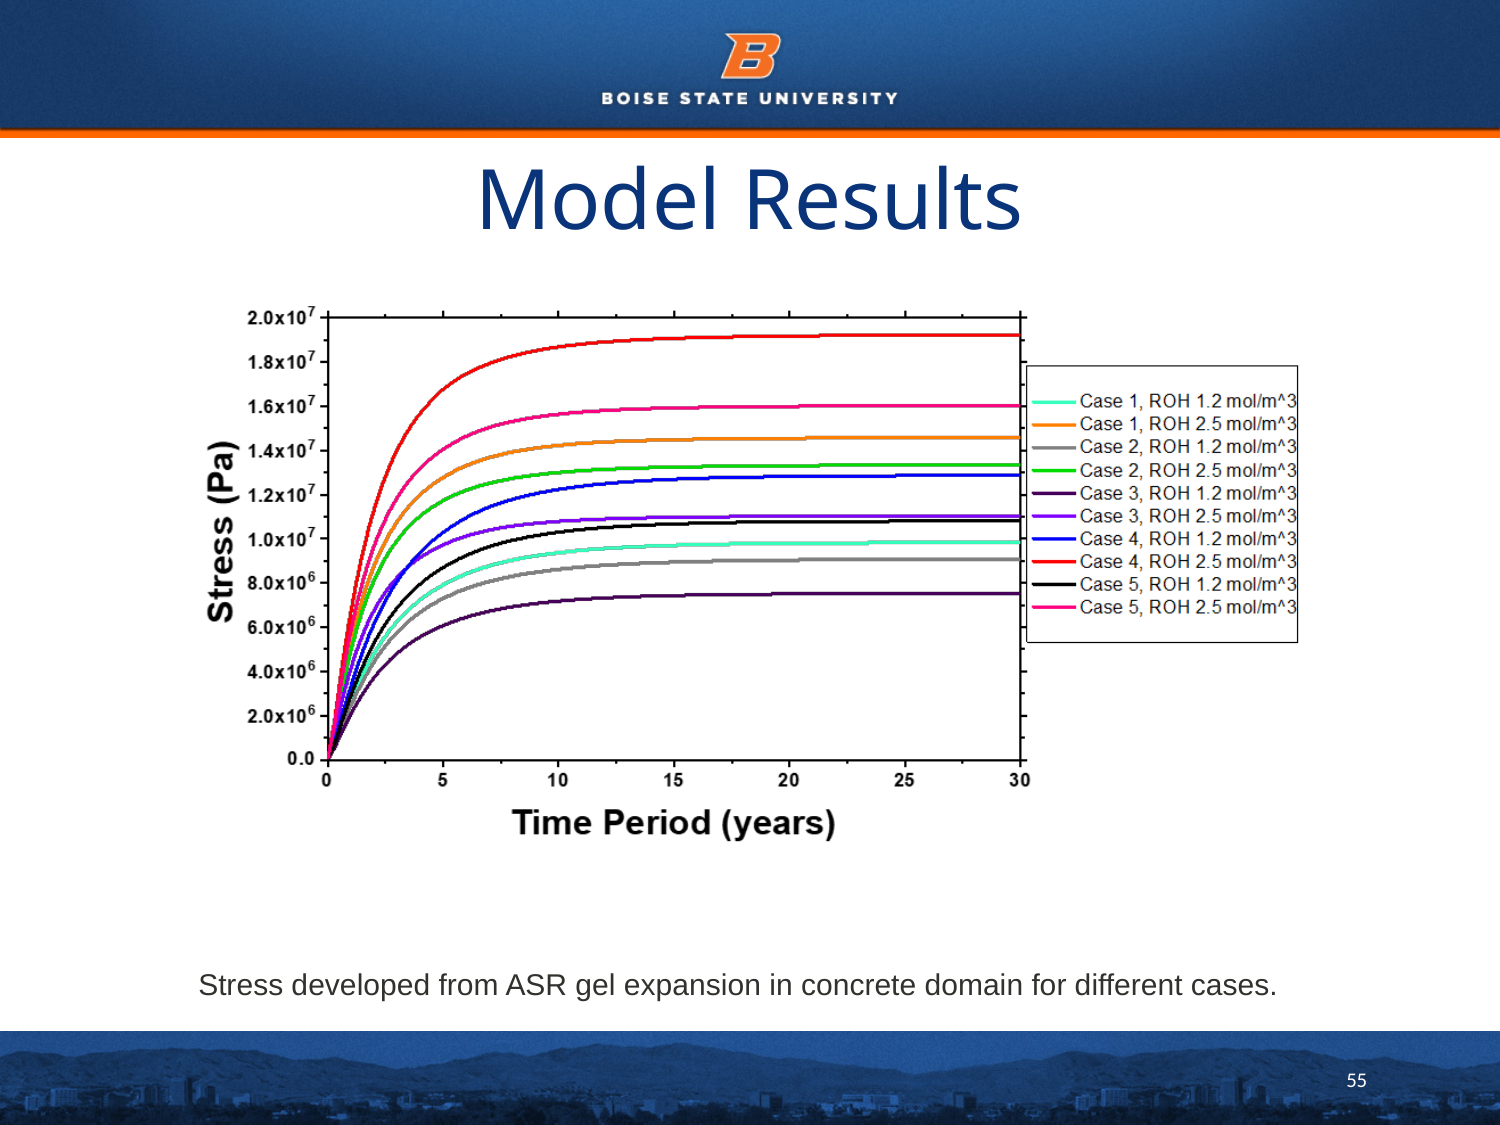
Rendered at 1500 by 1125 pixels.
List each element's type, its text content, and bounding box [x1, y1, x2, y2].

picture [0, 1031, 1500, 1125]
picture [0, 0, 1500, 138]
picture [203, 246, 1313, 897]
list Stress developed from ASR gel expansion in concrete domain for different cases. [99, 262, 1377, 1013]
title Model Results [75, 137, 1425, 255]
